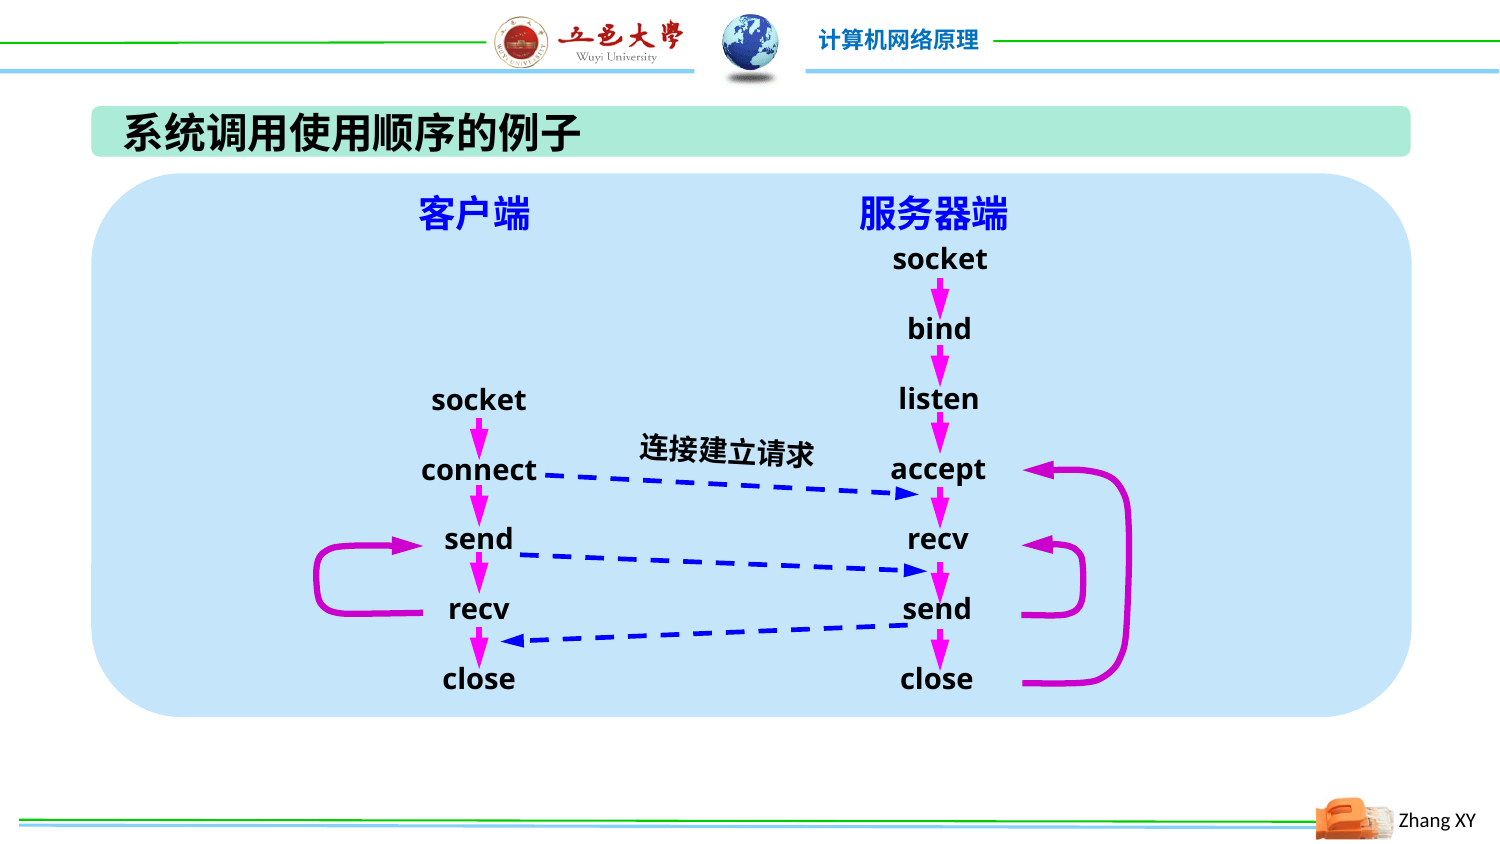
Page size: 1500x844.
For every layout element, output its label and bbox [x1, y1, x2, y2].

picture [720, 12, 780, 88]
picture [1316, 796, 1394, 840]
text_box [91, 99, 1411, 164]
text_box [89, 171, 1414, 720]
picture [494, 15, 697, 69]
